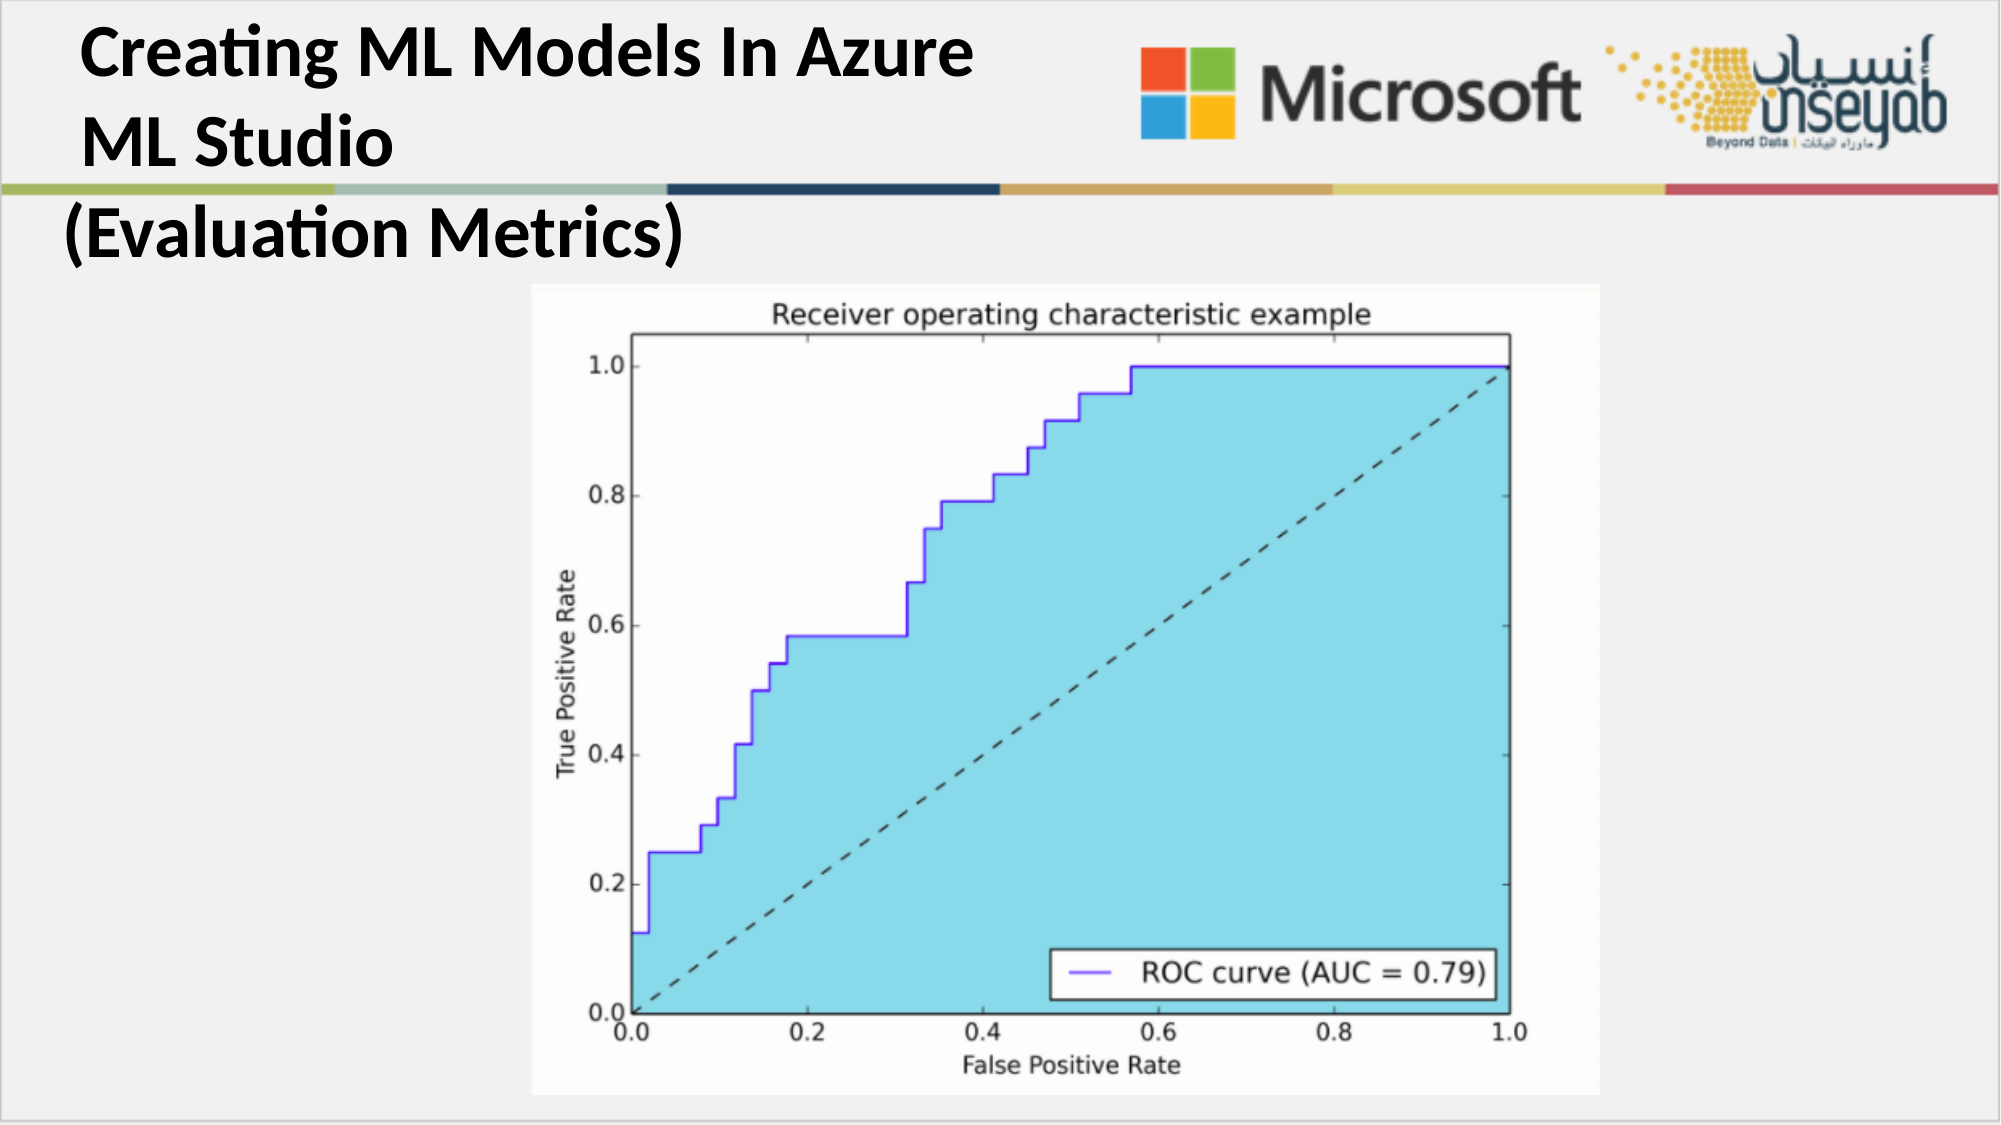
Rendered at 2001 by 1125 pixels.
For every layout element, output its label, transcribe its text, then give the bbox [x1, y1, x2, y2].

picture [0, 0, 2001, 1125]
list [531, 284, 1600, 1095]
text_box Creating ML Models In Azure ML Studio [65, 0, 1066, 189]
title (Evaluation Metrics) [30, 100, 1887, 285]
